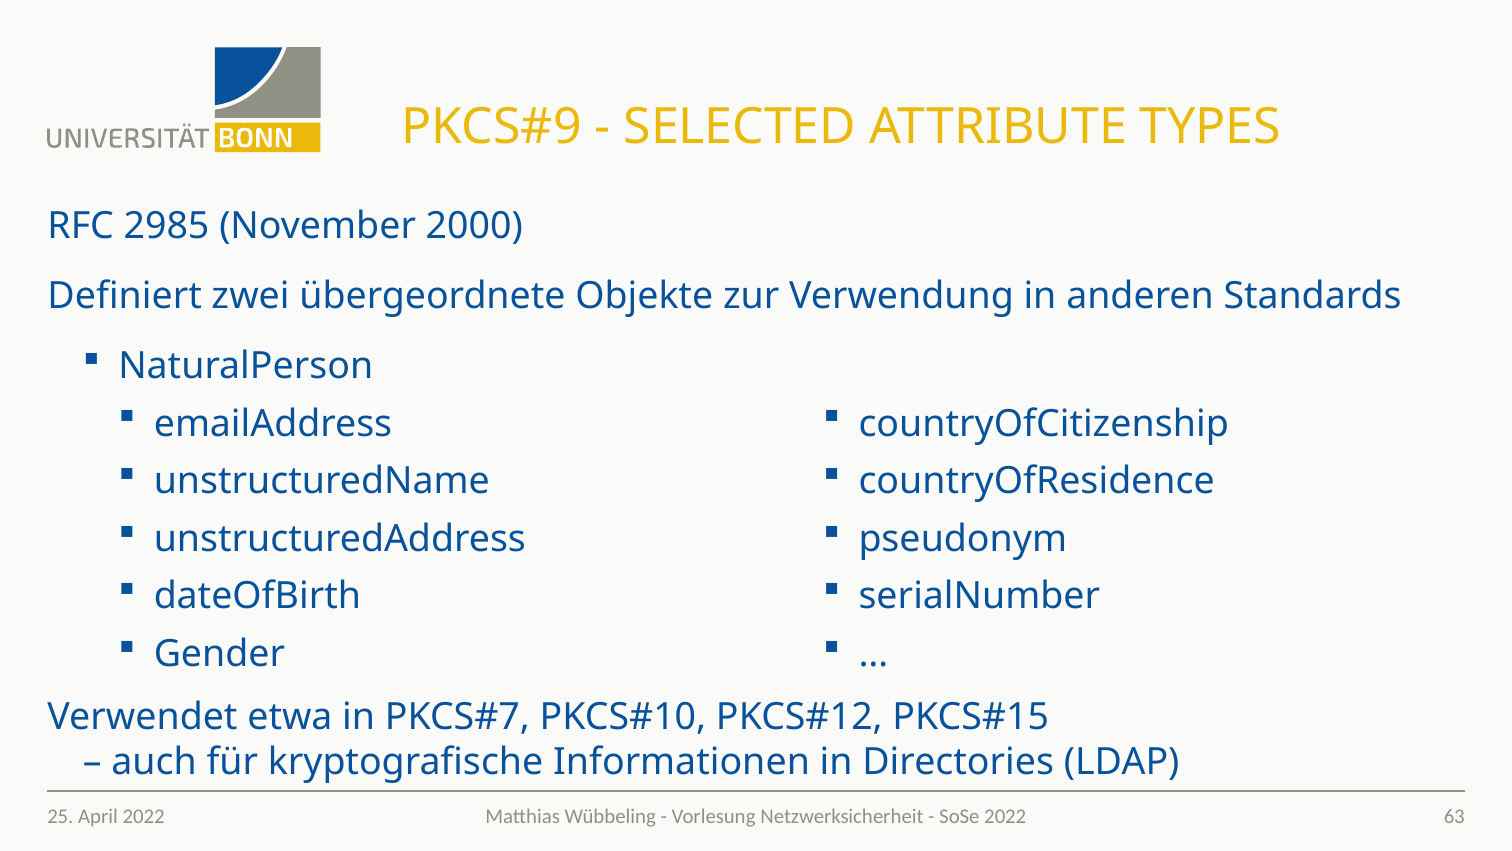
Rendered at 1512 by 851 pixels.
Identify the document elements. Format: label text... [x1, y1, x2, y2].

text_box countryOfCitizenship countryOfResidence pseudonym serialNumber … [752, 398, 1230, 730]
title PKCS#9 - Selected attribute types [401, 47, 1465, 154]
list RFC 2985 (November 2000) Definiert zwei übergeordnete Objekte zur Verwendung in anderen Standards NaturalPerson emailAddress unstructuredName unstructuredAddress dateOfBirth Gender Verwendet etwa in PKCS#7, PKCS#10, PKCS#12, PKCS#15 – auch für kryptografische Informationen in Directories (LDAP) [47, 200, 1465, 745]
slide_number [47, 791, 189, 839]
footer Matthias Wübbeling - Vorlesung Netzwerksicherheit - SoSe 2022 [342, 791, 1170, 839]
slide_number 63 [1370, 791, 1465, 839]
